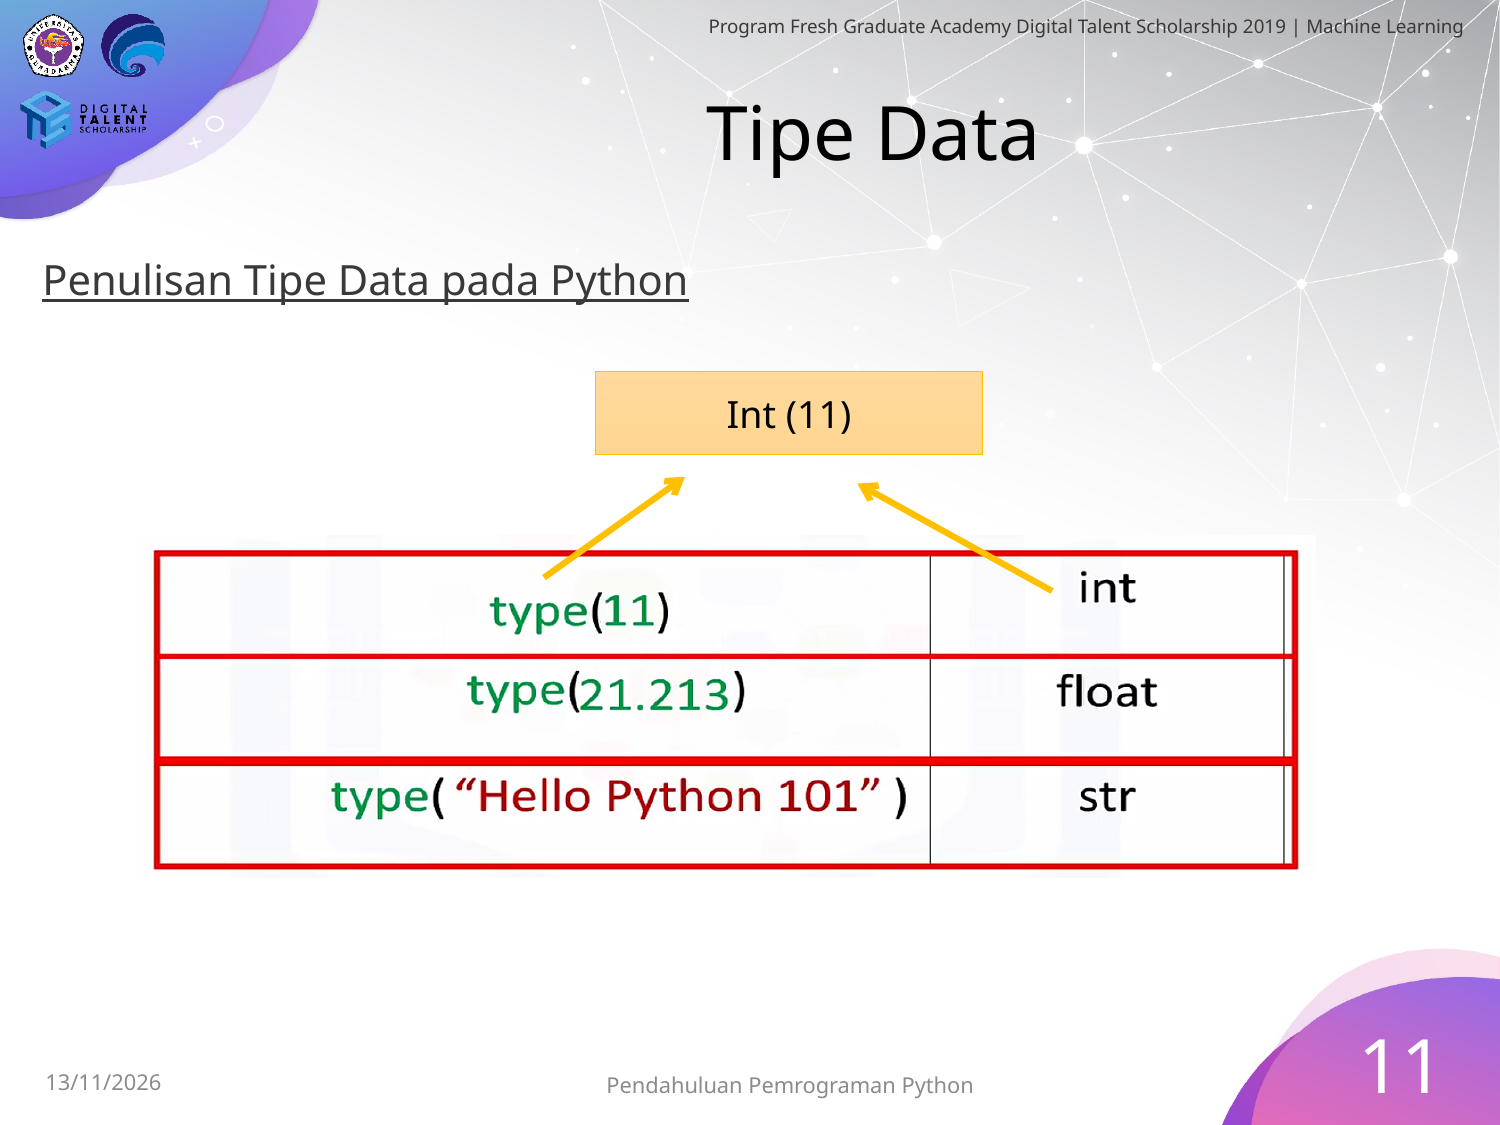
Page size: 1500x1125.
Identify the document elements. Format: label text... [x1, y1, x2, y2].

slide_number 11 [1327, 1025, 1477, 1115]
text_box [857, 483, 1053, 591]
text_box Penulisan Tipe Data pada Python [27, 234, 1474, 324]
picture [0, 0, 1500, 1125]
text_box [543, 476, 685, 578]
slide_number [30, 1053, 272, 1114]
text_box Int (11) [595, 371, 983, 455]
footer Pendahuluan Pemrograman Python [386, 1055, 1195, 1114]
title Tipe Data [271, 66, 1477, 207]
